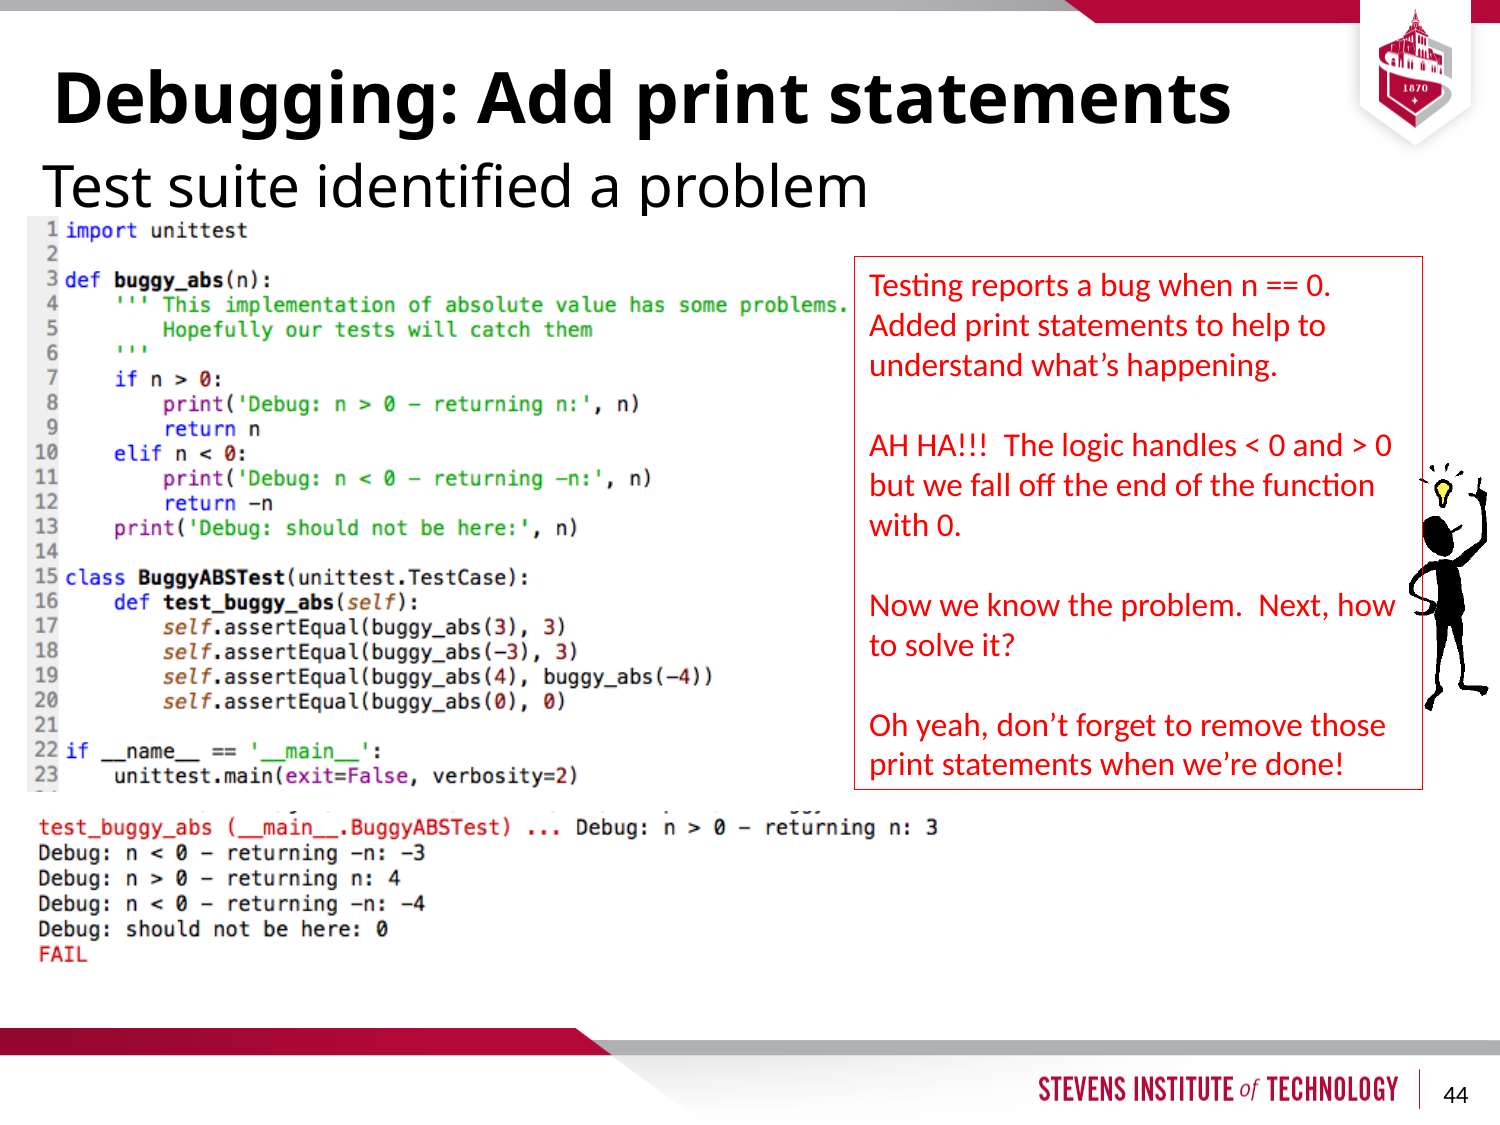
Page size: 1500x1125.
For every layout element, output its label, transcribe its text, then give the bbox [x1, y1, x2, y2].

picture [27, 216, 885, 793]
text_box Testing reports a bug when n == 0. Added print statements to help to understand what’s happening. AH HA!!! The logic handles < 0 and > 0 but we fall off the end of the function with 0. Now we know the problem. Next, how to solve it? Oh yeah, don’t forget to remove those print statements when we’re done! [890, 256, 1423, 790]
list Test suite identified a problem [27, 141, 1423, 242]
title Debugging: Add print statements [37, 45, 1338, 150]
picture [0, 0, 1500, 160]
picture [1409, 463, 1500, 716]
slide_number 44 [1428, 1071, 1490, 1108]
picture [0, 1028, 1500, 1125]
picture [36, 811, 974, 974]
